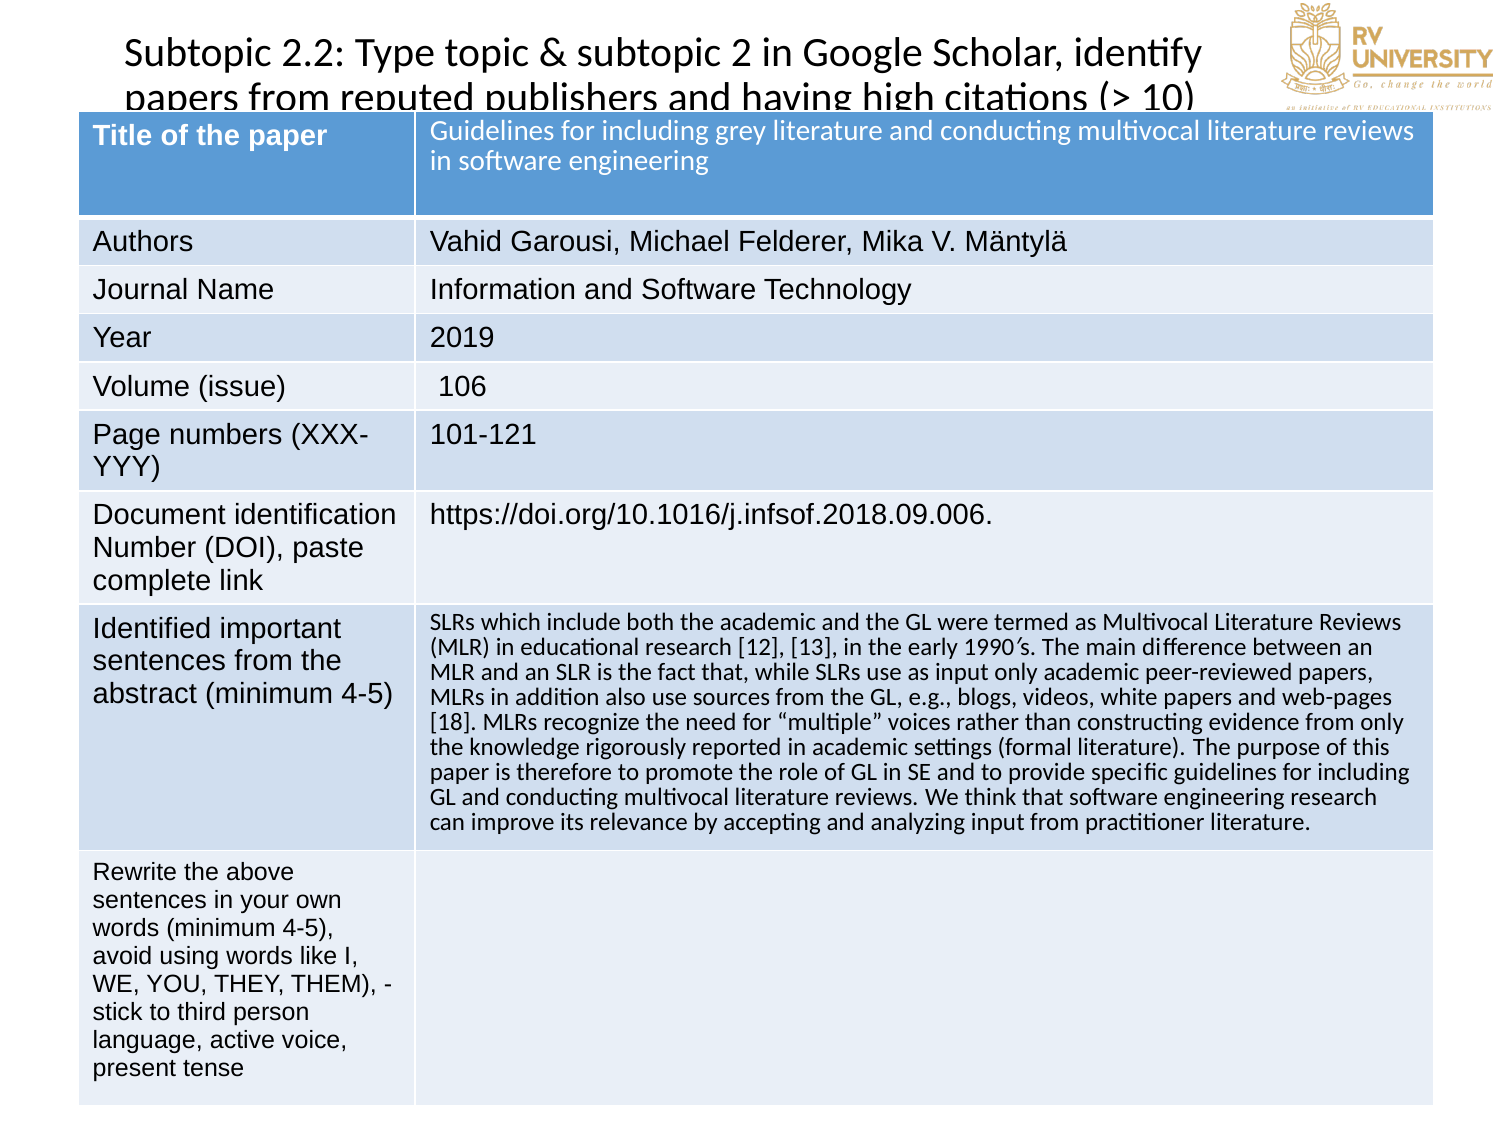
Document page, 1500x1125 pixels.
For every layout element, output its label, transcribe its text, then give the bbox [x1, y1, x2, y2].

table_cell Authors [79, 220, 414, 265]
table_cell Identified important sentences from the abstract (minimum 4-5) [79, 605, 414, 850]
table_cell 101-121 [416, 411, 1433, 490]
table_header Title of the paper [79, 112, 414, 215]
table_cell SLRs which include both the academic and the GL were termed as Multivocal Literature Reviews (MLR) in educational research [12], [13], in the early 1990′s. The main difference between an MLR and an SLR is the fact that, while SLRs use as input only academic peer-reviewed papers, MLRs in addition also use sources from the GL, e.g., blogs, videos, white papers and web-pages [18]. MLRs recognize the need for “multiple” voices rather than constructing evidence from only the knowledge rigorously reported in academic settings (formal literature). The purpose of this paper is therefore to promote the role of GL in SE and to provide specific guidelines for including GL and conducting multivocal literature reviews. We think that software engineering research can improve its relevance by accepting and analyzing input from practitioner literature. [416, 605, 1433, 850]
title Subtopic 2.2: Type topic & subtopic 2 in Google Scholar, identify papers from reputed publishers and having high citations (> 10) [109, 20, 1272, 110]
table_cell Journal Name [79, 266, 414, 313]
table_cell Information and Software Technology [416, 266, 1433, 313]
table_cell https://doi.org/10.1016/j.infsof.2018.09.006. [416, 492, 1433, 603]
table_cell [416, 851, 1433, 1105]
table_cell Document identification Number (DOI), paste complete link [79, 492, 414, 603]
table_cell Rewrite the above sentences in your own words (minimum 4-5), avoid using words like I, WE, YOU, THEY, THEM), -stick to third person language, active voice, present tense [79, 851, 414, 1105]
table_header Guidelines for including grey literature and conducting multivocal literature reviews in software engineering [416, 112, 1433, 215]
picture [1281, 3, 1493, 111]
table_cell Page numbers (XXX-YYY) [79, 411, 414, 490]
table_cell Volume (issue) [79, 363, 414, 409]
table_cell 106 [416, 363, 1433, 409]
table_cell Vahid Garousi, Michael Felderer, Mika V. Mäntylä [416, 220, 1433, 265]
table_cell Year [79, 314, 414, 361]
table_cell 2019 [416, 314, 1433, 361]
